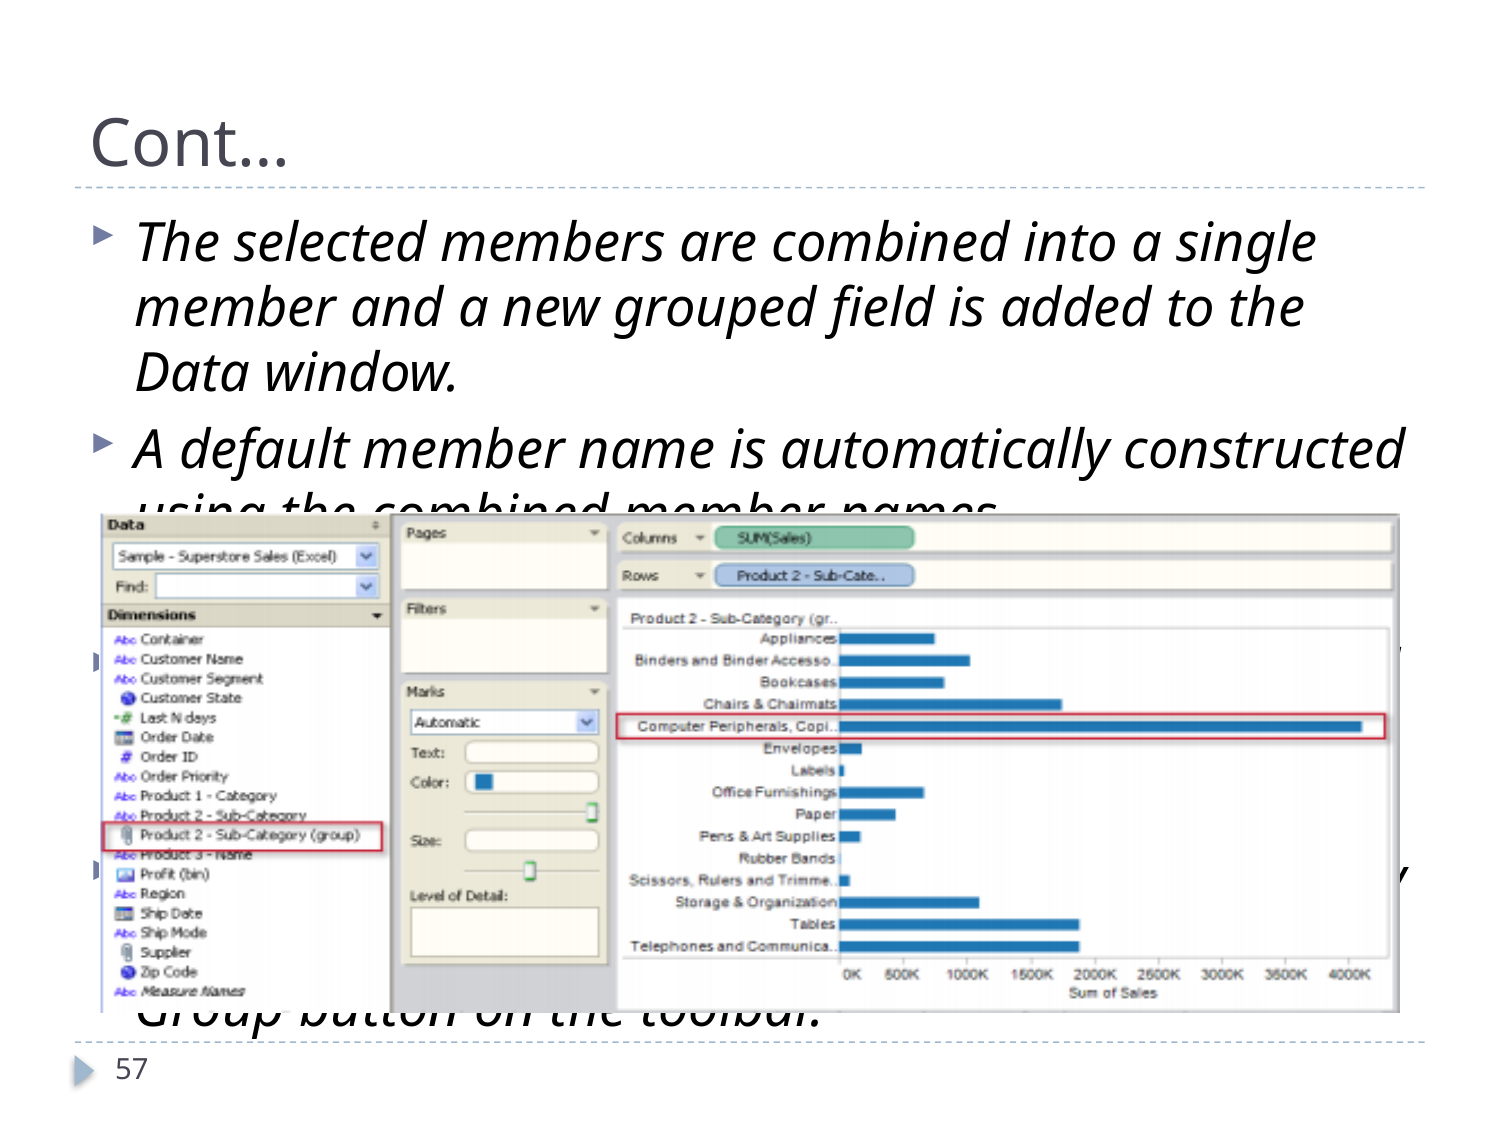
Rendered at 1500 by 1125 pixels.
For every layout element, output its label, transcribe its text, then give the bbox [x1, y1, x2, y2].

slide_number 57 [100, 1042, 426, 1103]
title Cont… [75, 24, 1425, 188]
list The selected members are combined into a single member and a new grouped field is added to the Data window. A default member name is automatically constructed using the combined member names. You can use the grouped field just like any other field in the view, except the grouped field is cannot be used to create calculated fields. You can quickly un-group the dimension members by selecting the group in the view and clicking the Group button on the toolbar. [75, 200, 1425, 1010]
picture [99, 512, 1401, 1013]
